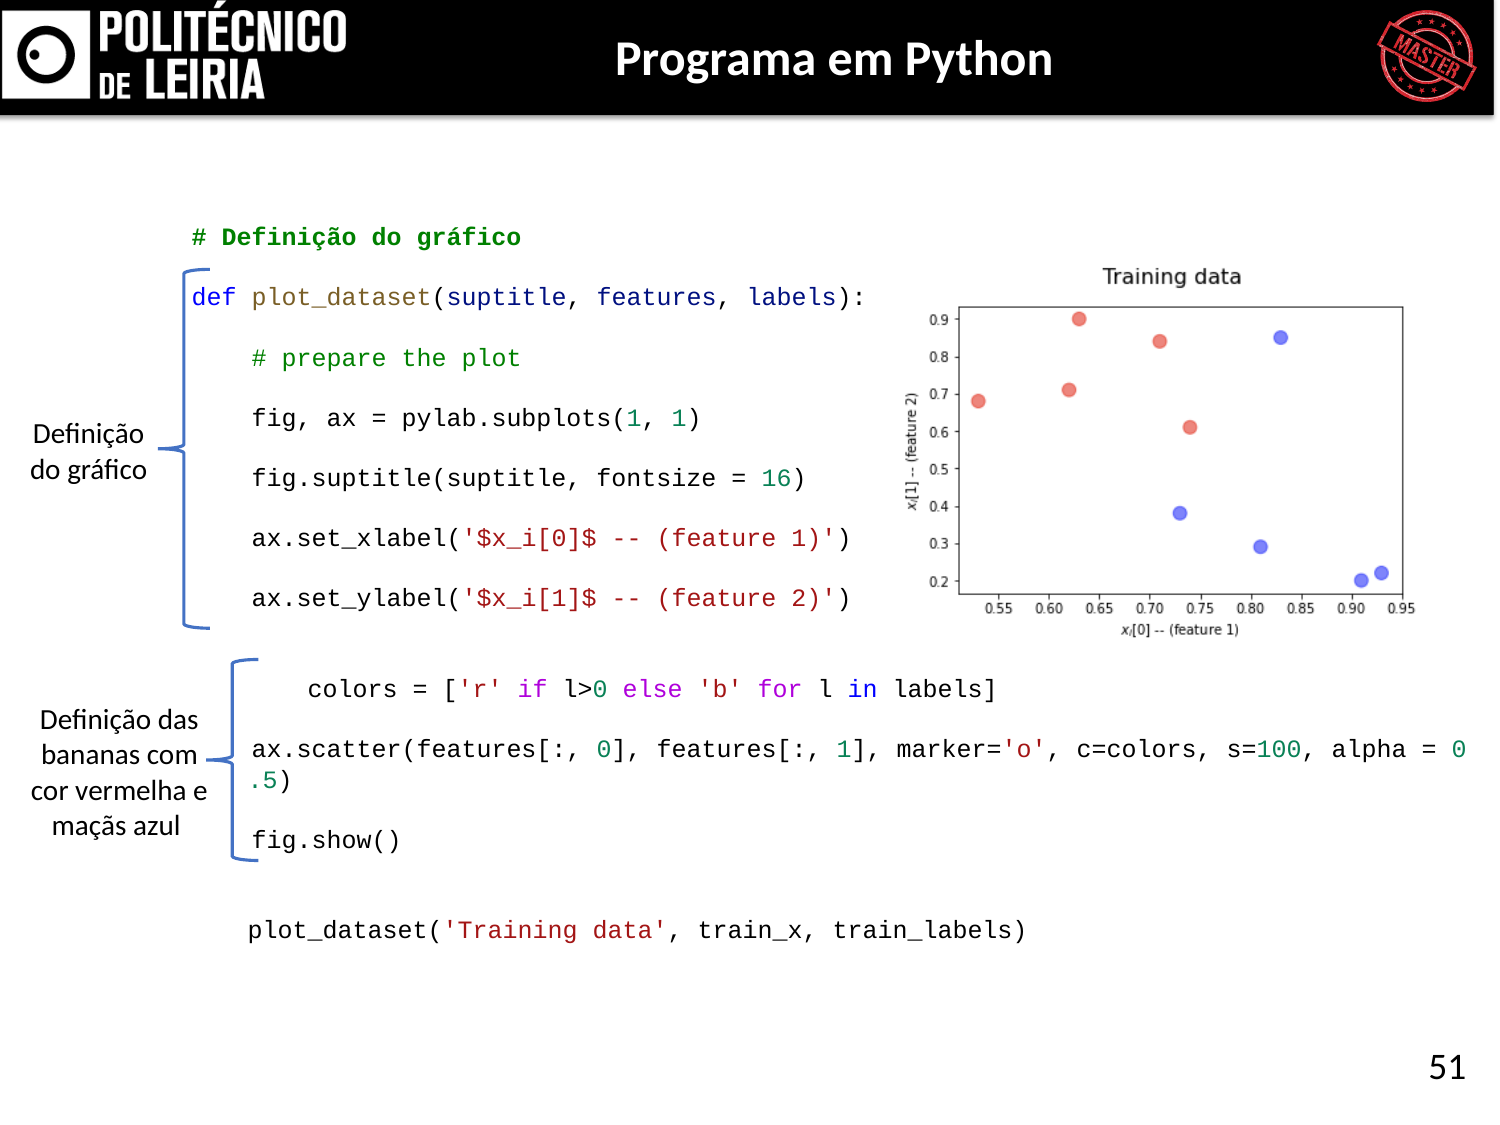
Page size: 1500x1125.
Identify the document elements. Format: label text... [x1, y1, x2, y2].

text_box [157, 267, 210, 630]
picture [887, 255, 1438, 645]
text_box 51 [1413, 1034, 1482, 1095]
text_box Definição do gráfico [15, 399, 163, 528]
picture [0, 0, 1500, 136]
text_box Definição das bananas com cor vermelha e maçãs azul [6, 684, 233, 861]
text_box [206, 657, 259, 863]
text_box # Definição do gráfico def plot_dataset(suptitle, features, labels): # prepare the plot fig, ax = pylab.subplots(1, 1) fig.suptitle(suptitle, fontsize = 16) ax.set_xlabel('$x_i[0]$ -- (feature 1)') ax.set_ylabel('$x_i[1]$ -- (feature 2)') colors = ['r' if l>0 else 'b' for l in labels] ax.scatter(features[:, 0], features[:, 1], marker='o', c=colors, s=100, alpha = 0.5) fig.show() plot_dataset('Training data', train_x, train_labels) [176, 205, 1496, 975]
text_box Programa em Python [489, 9, 1180, 120]
